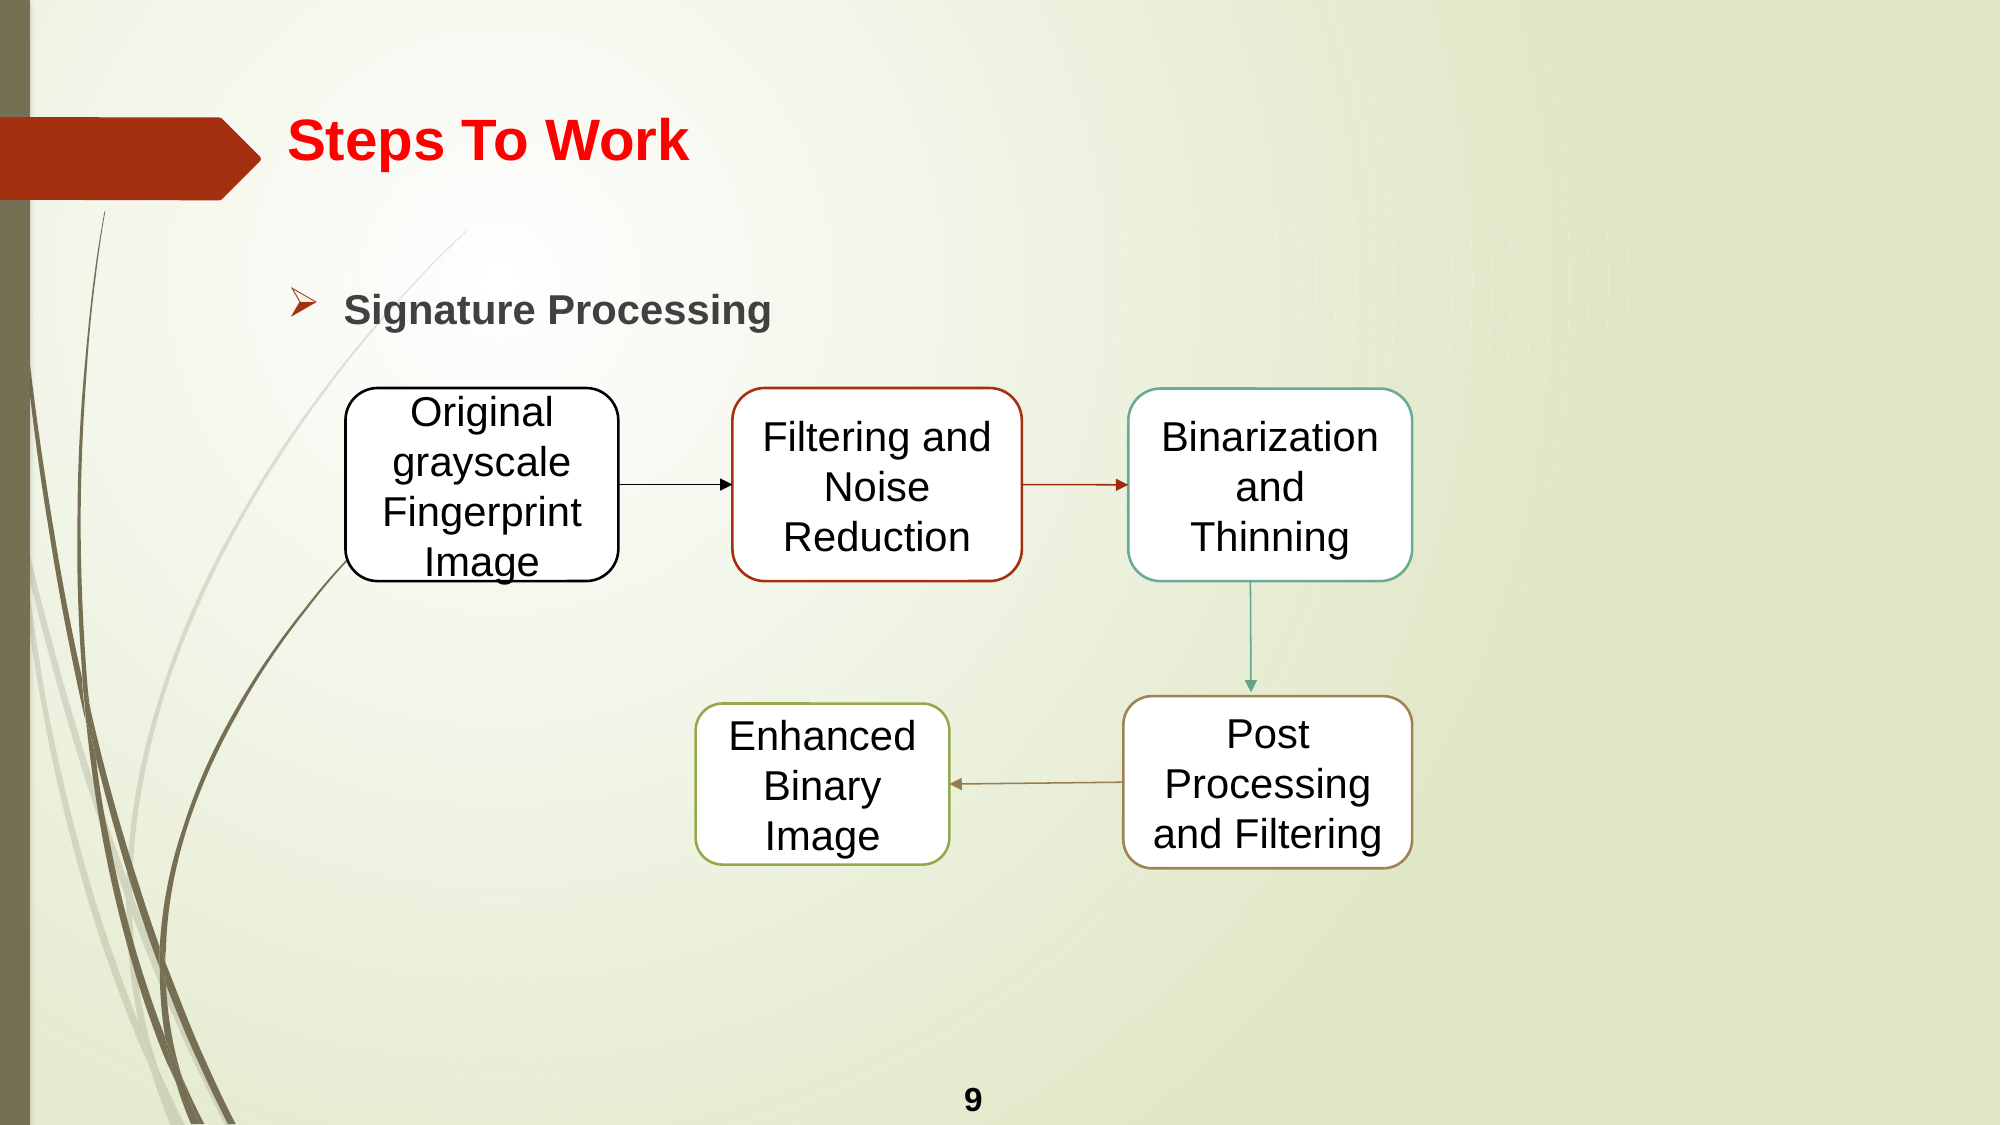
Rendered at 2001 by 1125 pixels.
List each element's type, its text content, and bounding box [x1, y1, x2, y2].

text_box Post Processing and Filtering [1121, 694, 1414, 870]
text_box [949, 781, 1124, 785]
text_box Binarization and Thinning [1126, 387, 1414, 583]
list Signature Processing [272, 209, 1875, 970]
text_box Enhanced Binary Image [694, 702, 951, 866]
text_box Filtering and Noise Reduction [731, 386, 1024, 583]
slide_number 9 [949, 1070, 1022, 1125]
text_box Original grayscale Fingerprint Image [344, 386, 620, 583]
title Steps To Work [272, 94, 1735, 209]
